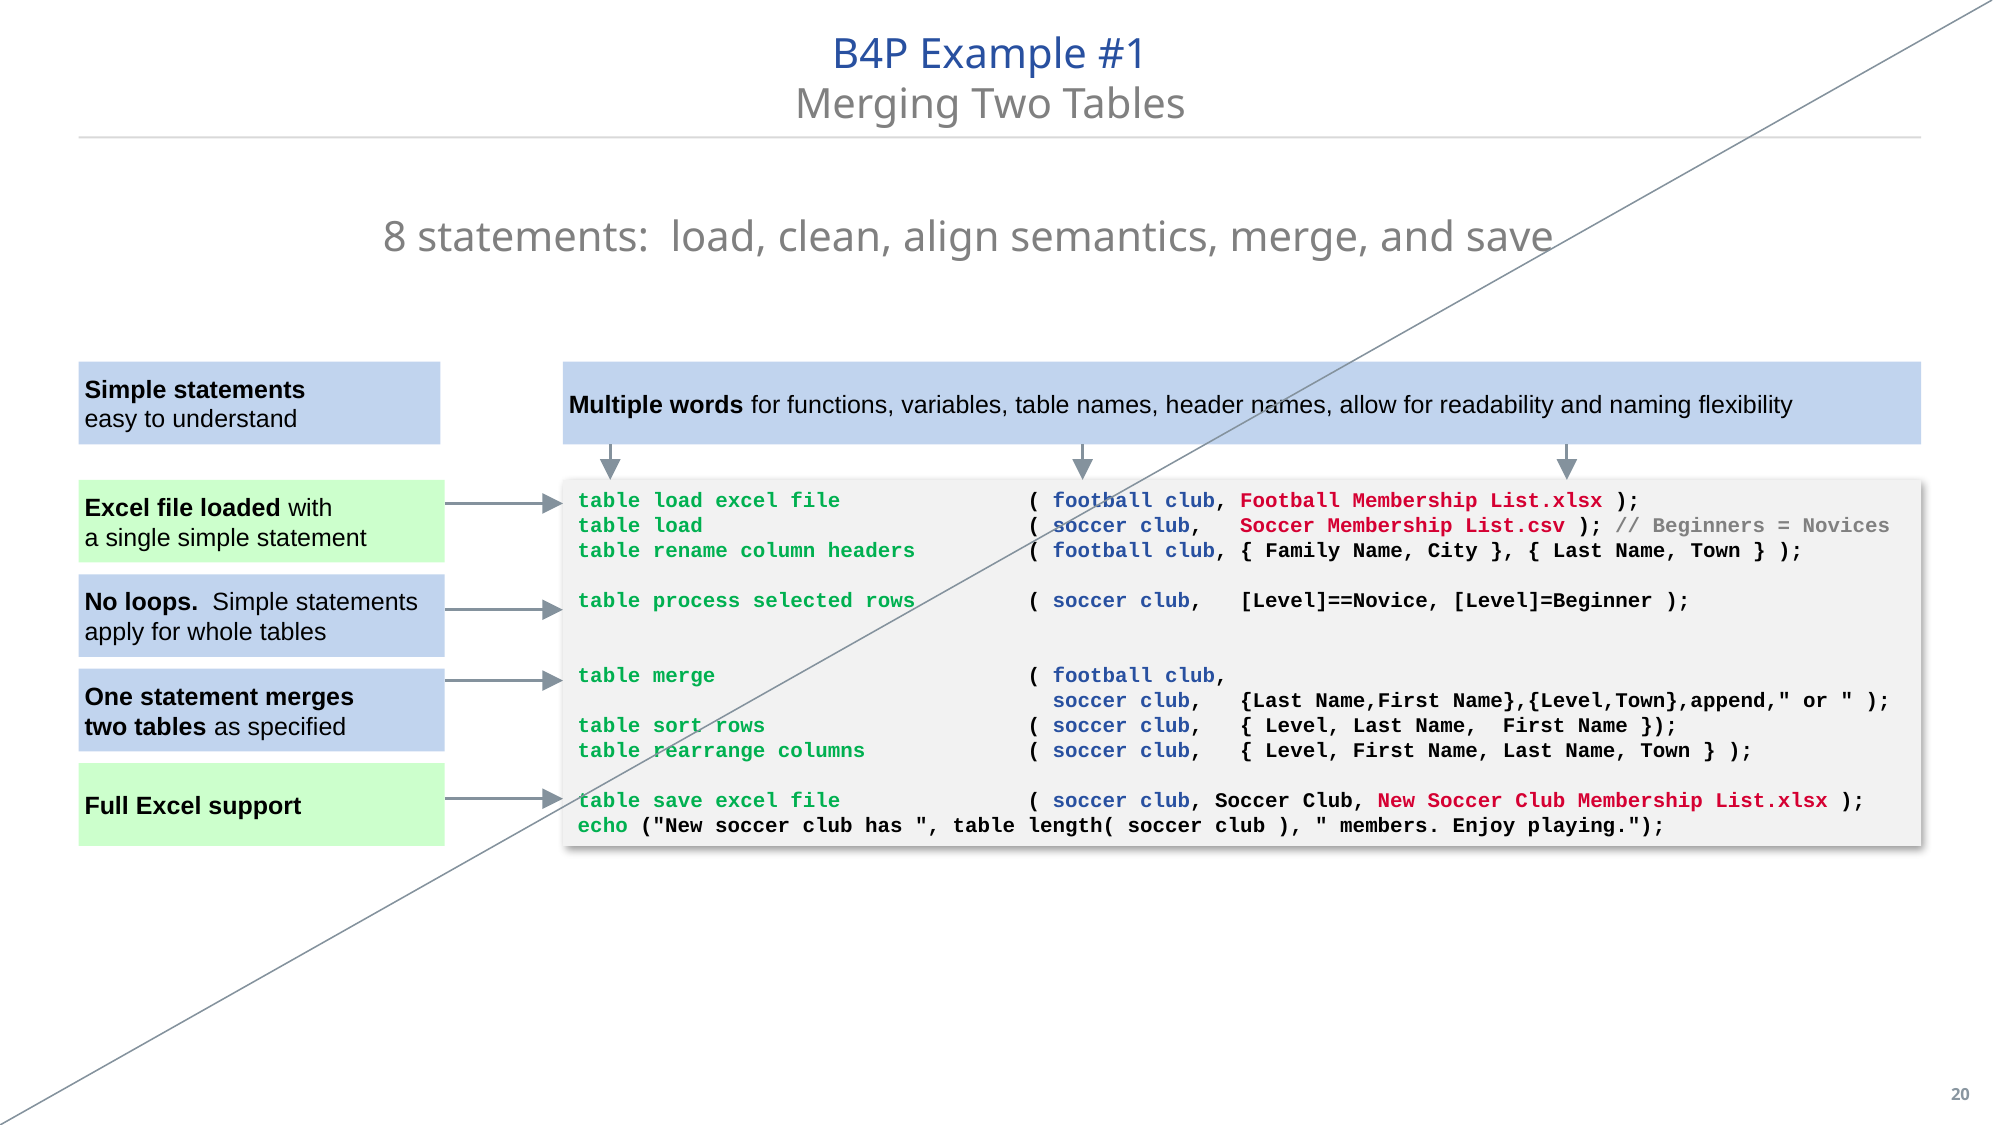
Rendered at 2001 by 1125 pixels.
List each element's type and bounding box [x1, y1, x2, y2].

text_box [0, 0, 1993, 1125]
